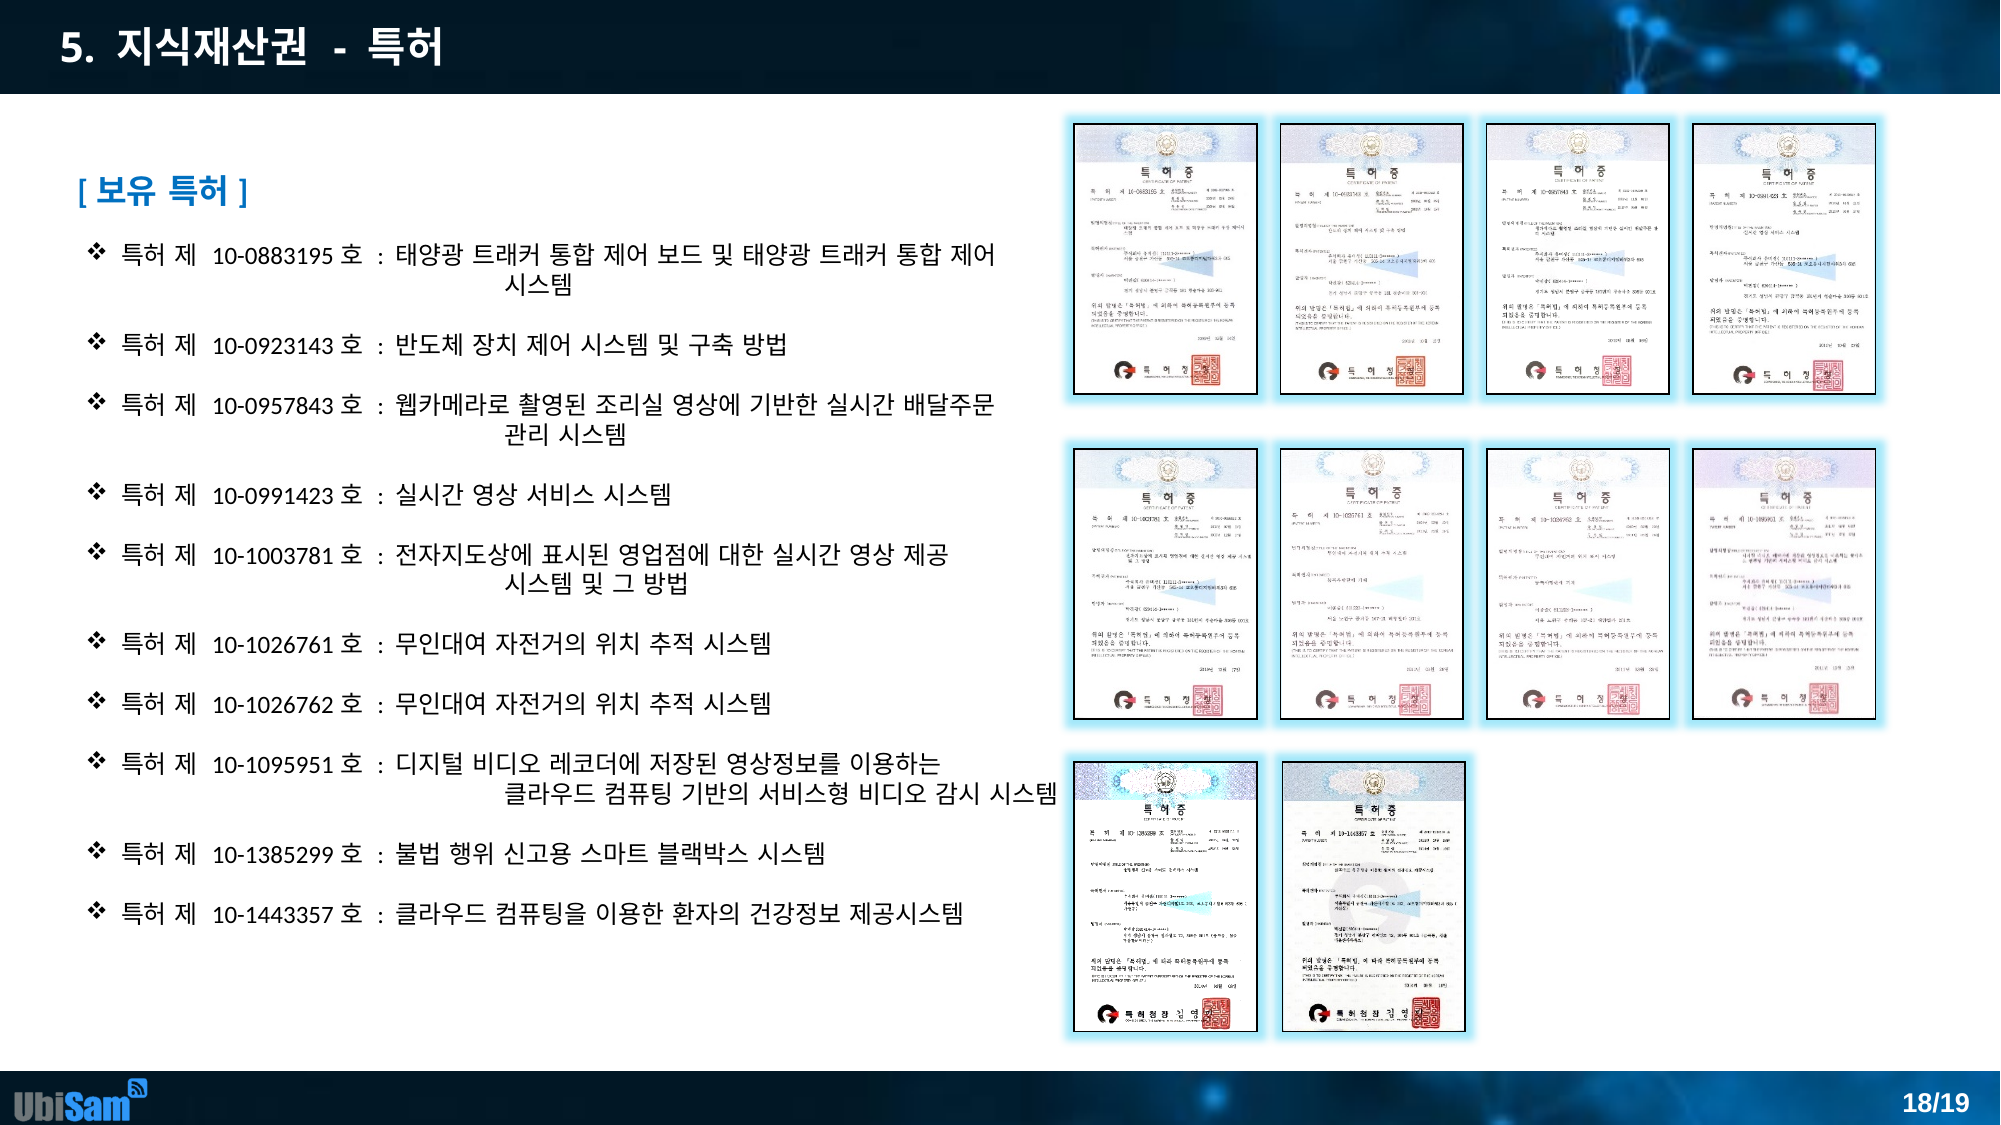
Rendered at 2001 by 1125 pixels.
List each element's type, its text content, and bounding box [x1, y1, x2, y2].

text_box 18/19 [1887, 1077, 1996, 1125]
picture [1693, 449, 1875, 719]
picture [1281, 449, 1463, 719]
text_box 5. 지식재산권 - 특허 [57, 18, 502, 89]
picture [0, 1071, 2000, 1125]
picture [1281, 124, 1463, 394]
picture [1074, 124, 1257, 394]
picture [1693, 124, 1875, 394]
picture [1283, 762, 1465, 1031]
picture [1487, 449, 1669, 719]
picture [0, 0, 2000, 94]
picture [1074, 762, 1257, 1031]
picture [1074, 449, 1257, 719]
text_box [보유 특허] 특허 제 10-0883195호 : 태양광 트래커 통합 제어 보드 및 태양광 트래커 통합 제어 시스템 특허 제 10-0923143호 : 반도체 장치 제어 시스템 및 구축 방법 특허 제 10-0957843호 : 웹카메라로 촬영된 조리실 영상에 기반한 실시간 배달주문 관리 시스템 특허 제 10-0991423호 : 실시간 영상 서비스 시스템 특허 제 10-1003781호 : 전자지도상에 표시된 영업점에 대한 실시간 영상 제공 시스템 및 그 방법 특허 제 10-1026761호 : 무인대여 자전거의 위치 추적 시스템 특허 제 10-1026762호 : 무인대여 자전거의 위치 추적 시스템 특허 제 10-1095951호 : 디지털 비디오 레코더에 저장된 영상정보를 이용하는 클라우드 컴퓨팅 기반의 서비스형 비디오 감시 시스템 특허 제 10-1385299호 : 불법 행위 신고용 스마트 블랙박스 시스템 특허 제 10-1443357호 : 클라우드 컴퓨팅을 이용한 환자의 건강정보 제공시스템 [62, 162, 1090, 936]
picture [1487, 124, 1669, 394]
